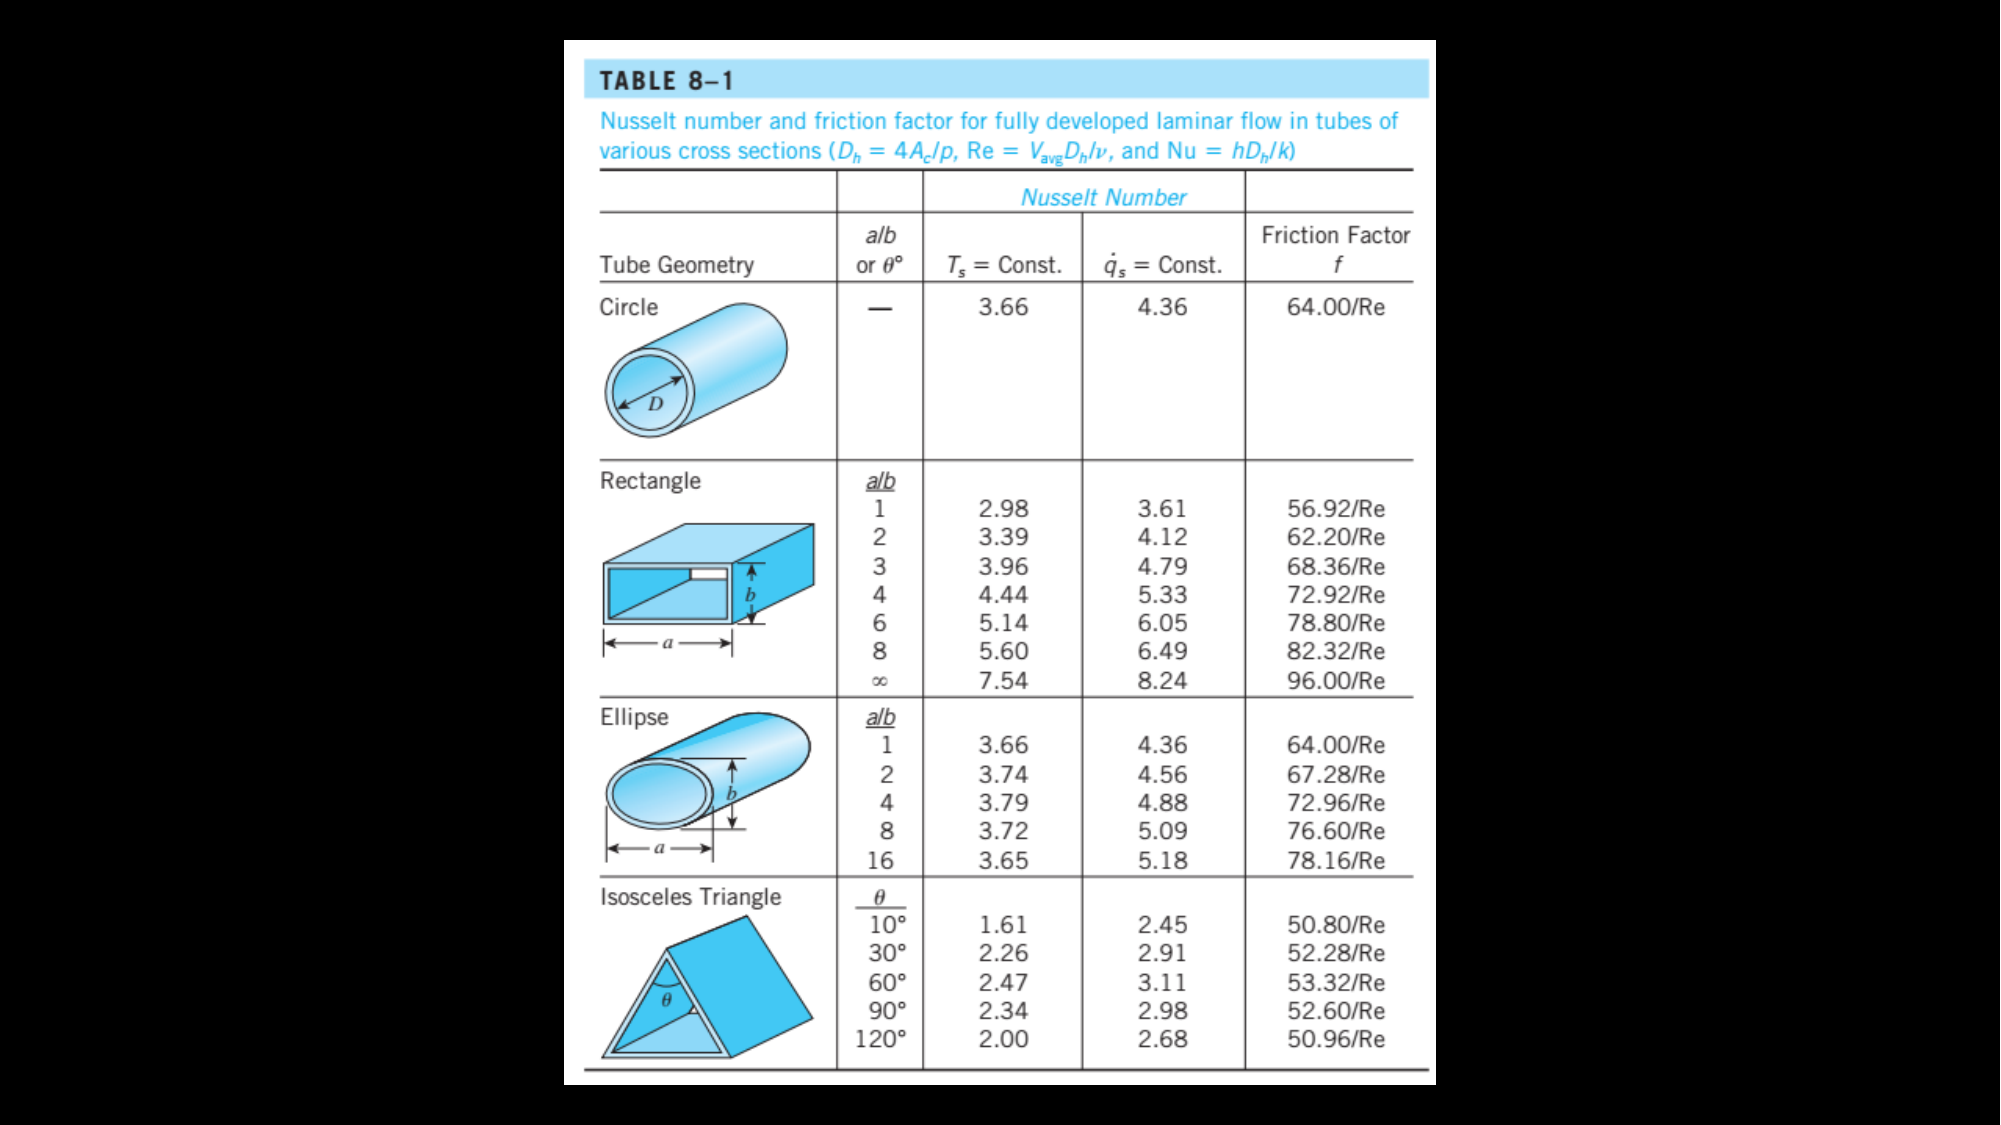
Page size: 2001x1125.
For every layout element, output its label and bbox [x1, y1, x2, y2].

picture [564, 40, 1436, 1085]
